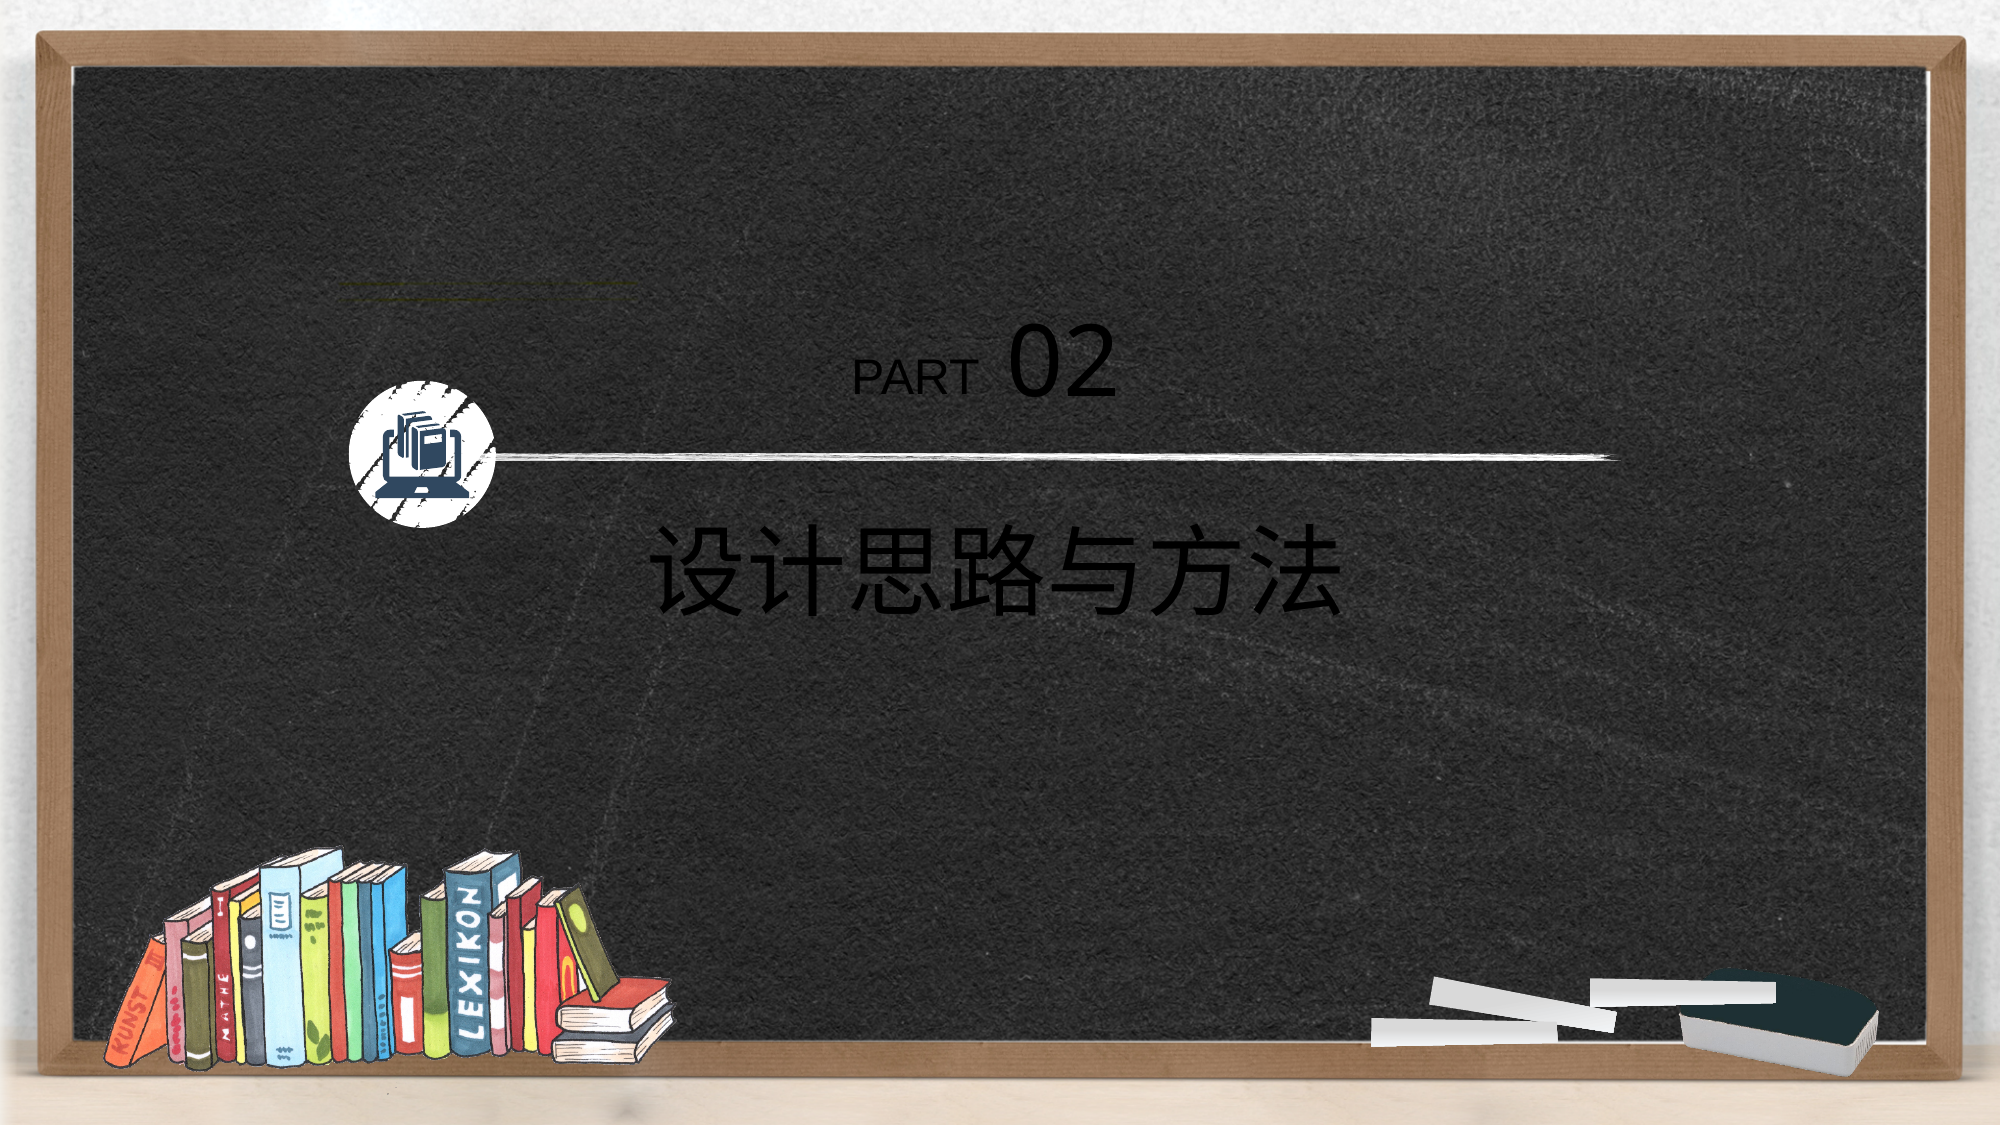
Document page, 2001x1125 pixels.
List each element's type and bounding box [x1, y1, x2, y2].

text_box [835, 288, 1140, 426]
text_box [496, 453, 1621, 461]
picture [0, 0, 2000, 1125]
text_box [348, 380, 496, 528]
